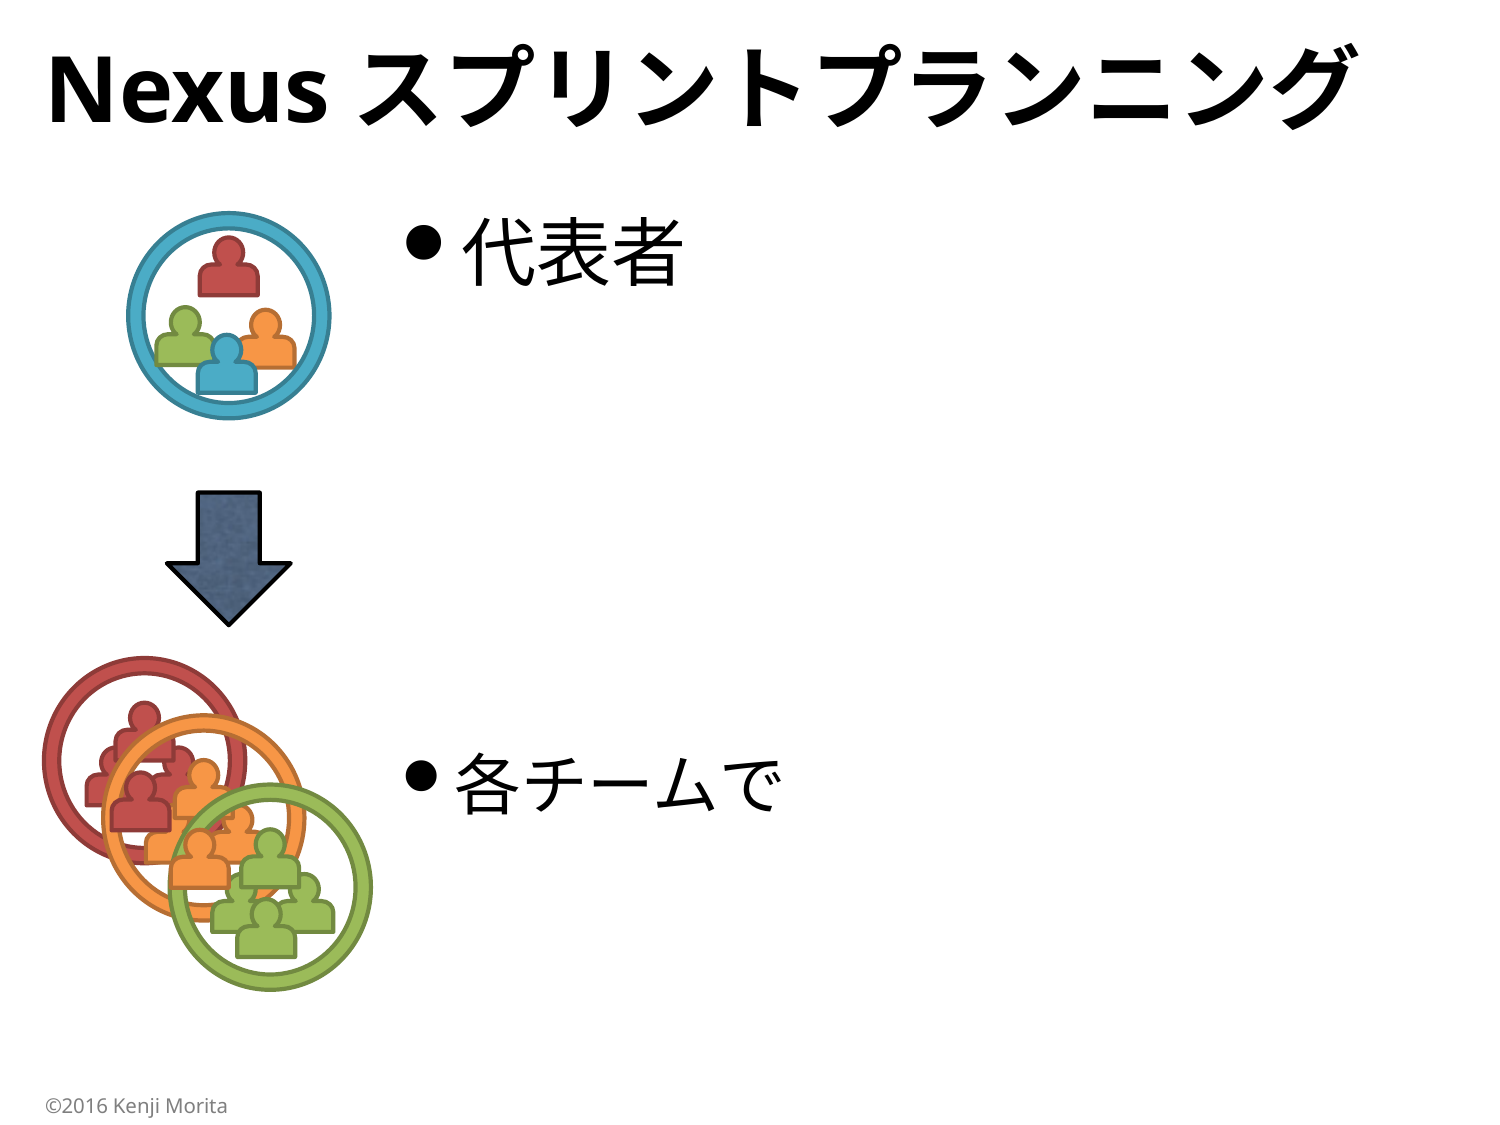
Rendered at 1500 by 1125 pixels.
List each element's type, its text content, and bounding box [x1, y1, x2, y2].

list 代表者 各チームで [390, 200, 1459, 1059]
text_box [127, 212, 330, 419]
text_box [102, 715, 305, 921]
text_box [43, 657, 246, 864]
text_box [166, 492, 291, 626]
title Nexusスプリントプランニング [39, 4, 1500, 168]
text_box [169, 784, 372, 991]
